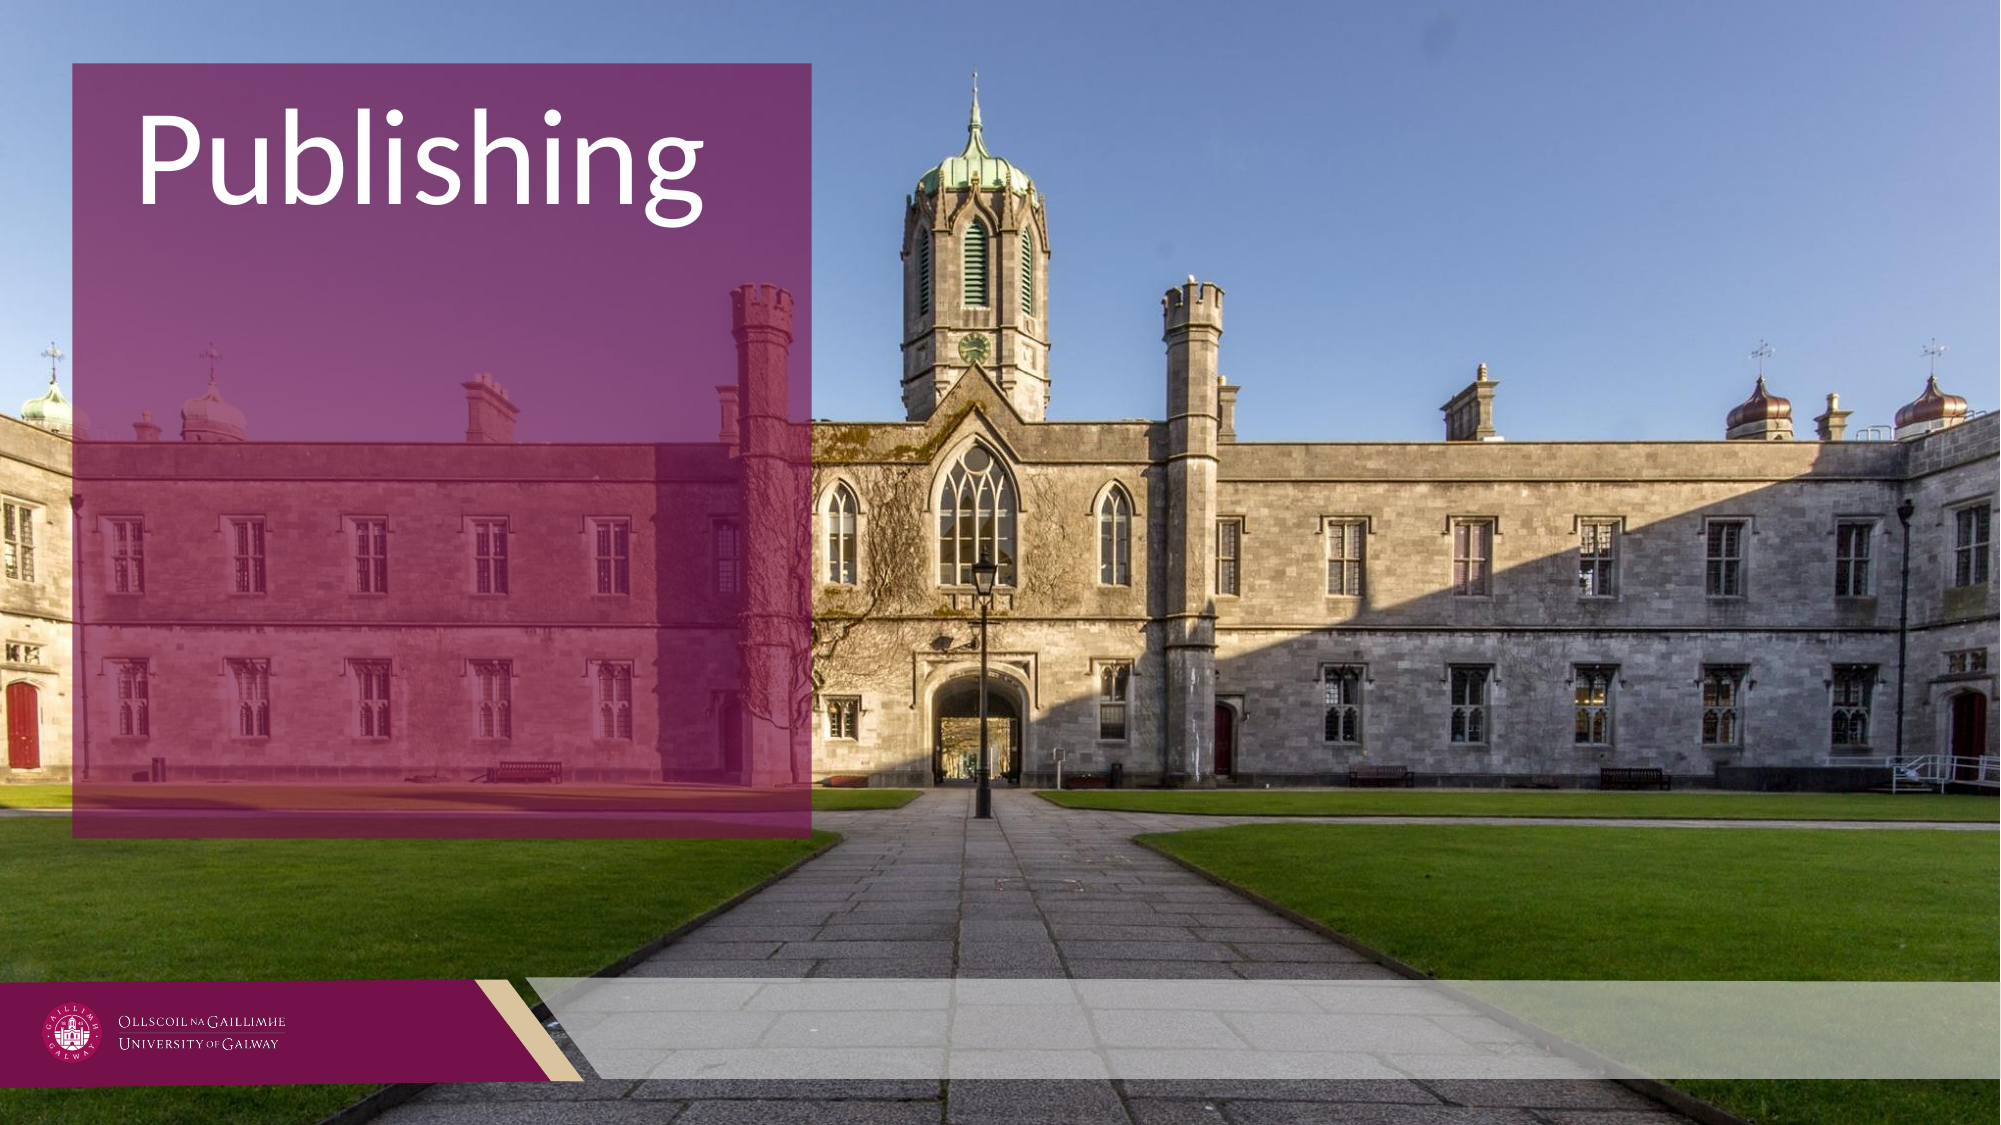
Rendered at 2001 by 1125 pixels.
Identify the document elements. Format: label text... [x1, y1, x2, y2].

picture [0, 0, 2000, 1125]
picture [42, 1002, 285, 1063]
title Publishing [118, 71, 783, 412]
